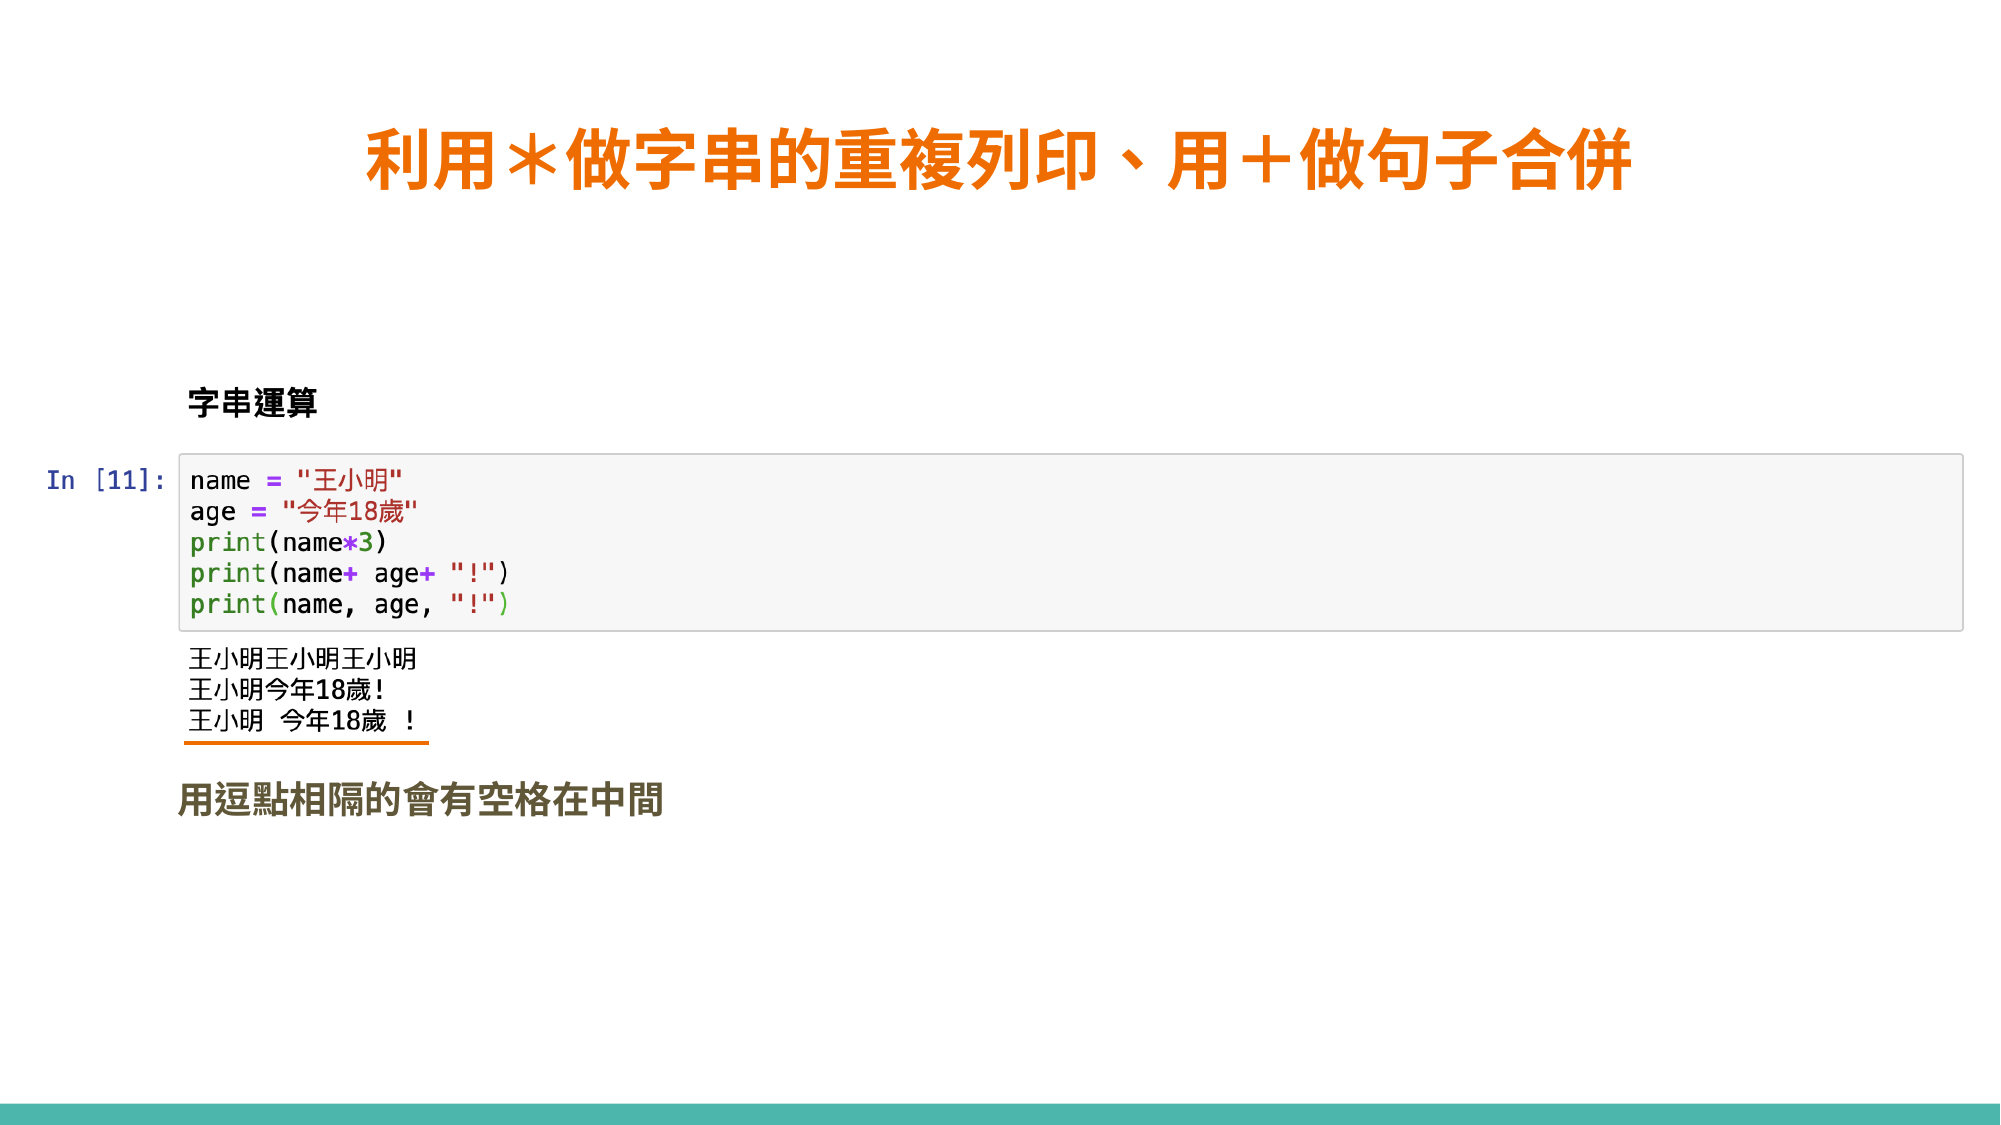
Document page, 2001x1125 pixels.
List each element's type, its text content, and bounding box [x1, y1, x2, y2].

picture [0, 355, 2000, 770]
text_box 用逗點相隔的會有空格在中間 [162, 781, 695, 829]
title 利用＊做字串的重複列印、用＋做句子合併 [68, 97, 1932, 252]
